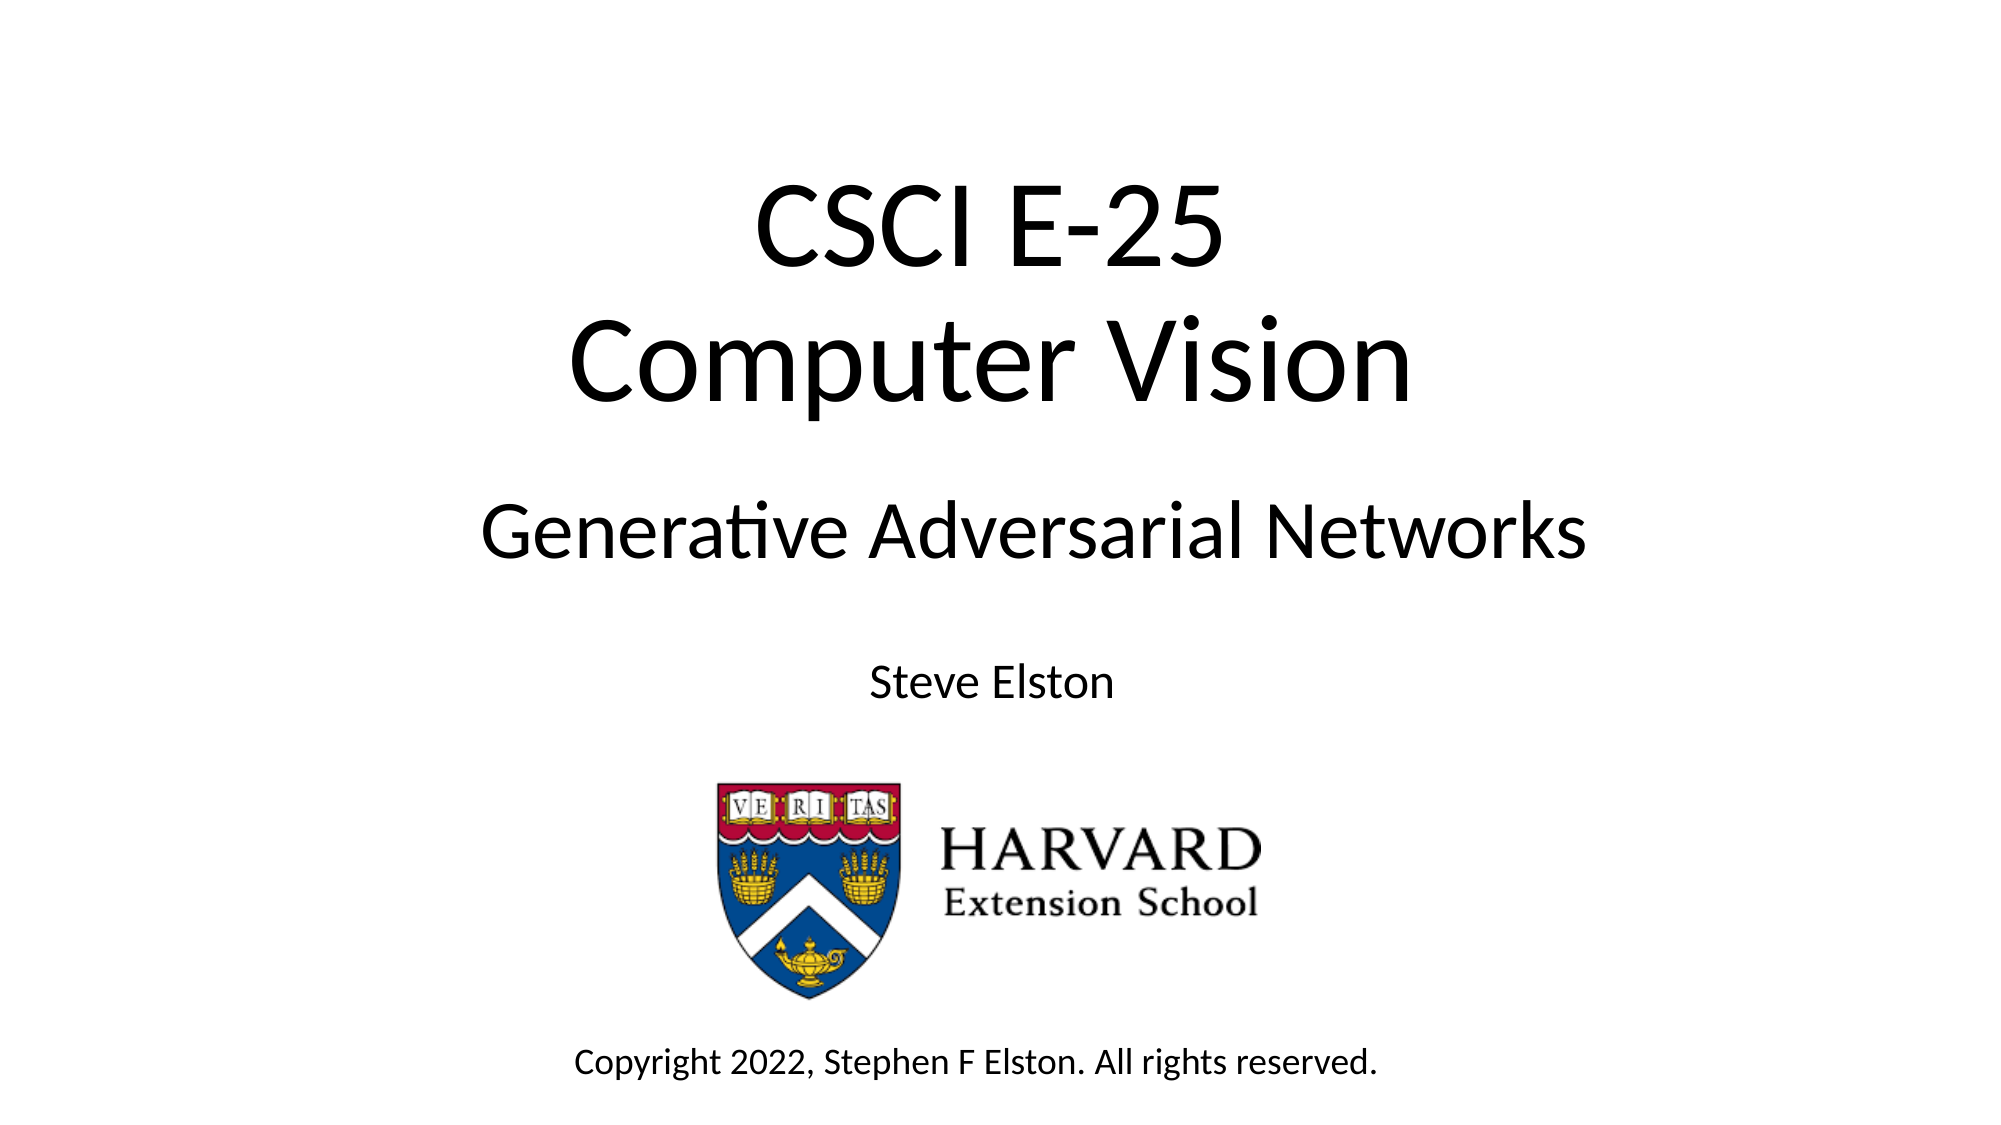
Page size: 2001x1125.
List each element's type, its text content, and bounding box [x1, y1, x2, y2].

text_box Generative Adversarial Networks [129, 467, 1940, 583]
text_box Copyright 2022, Stephen F Elston. All rights reserved. [226, 1034, 1727, 1116]
picture [713, 779, 1261, 1005]
subtitle Steve Elston [242, 647, 1743, 729]
title CSCI E-25 Computer Vision [204, 44, 1780, 437]
